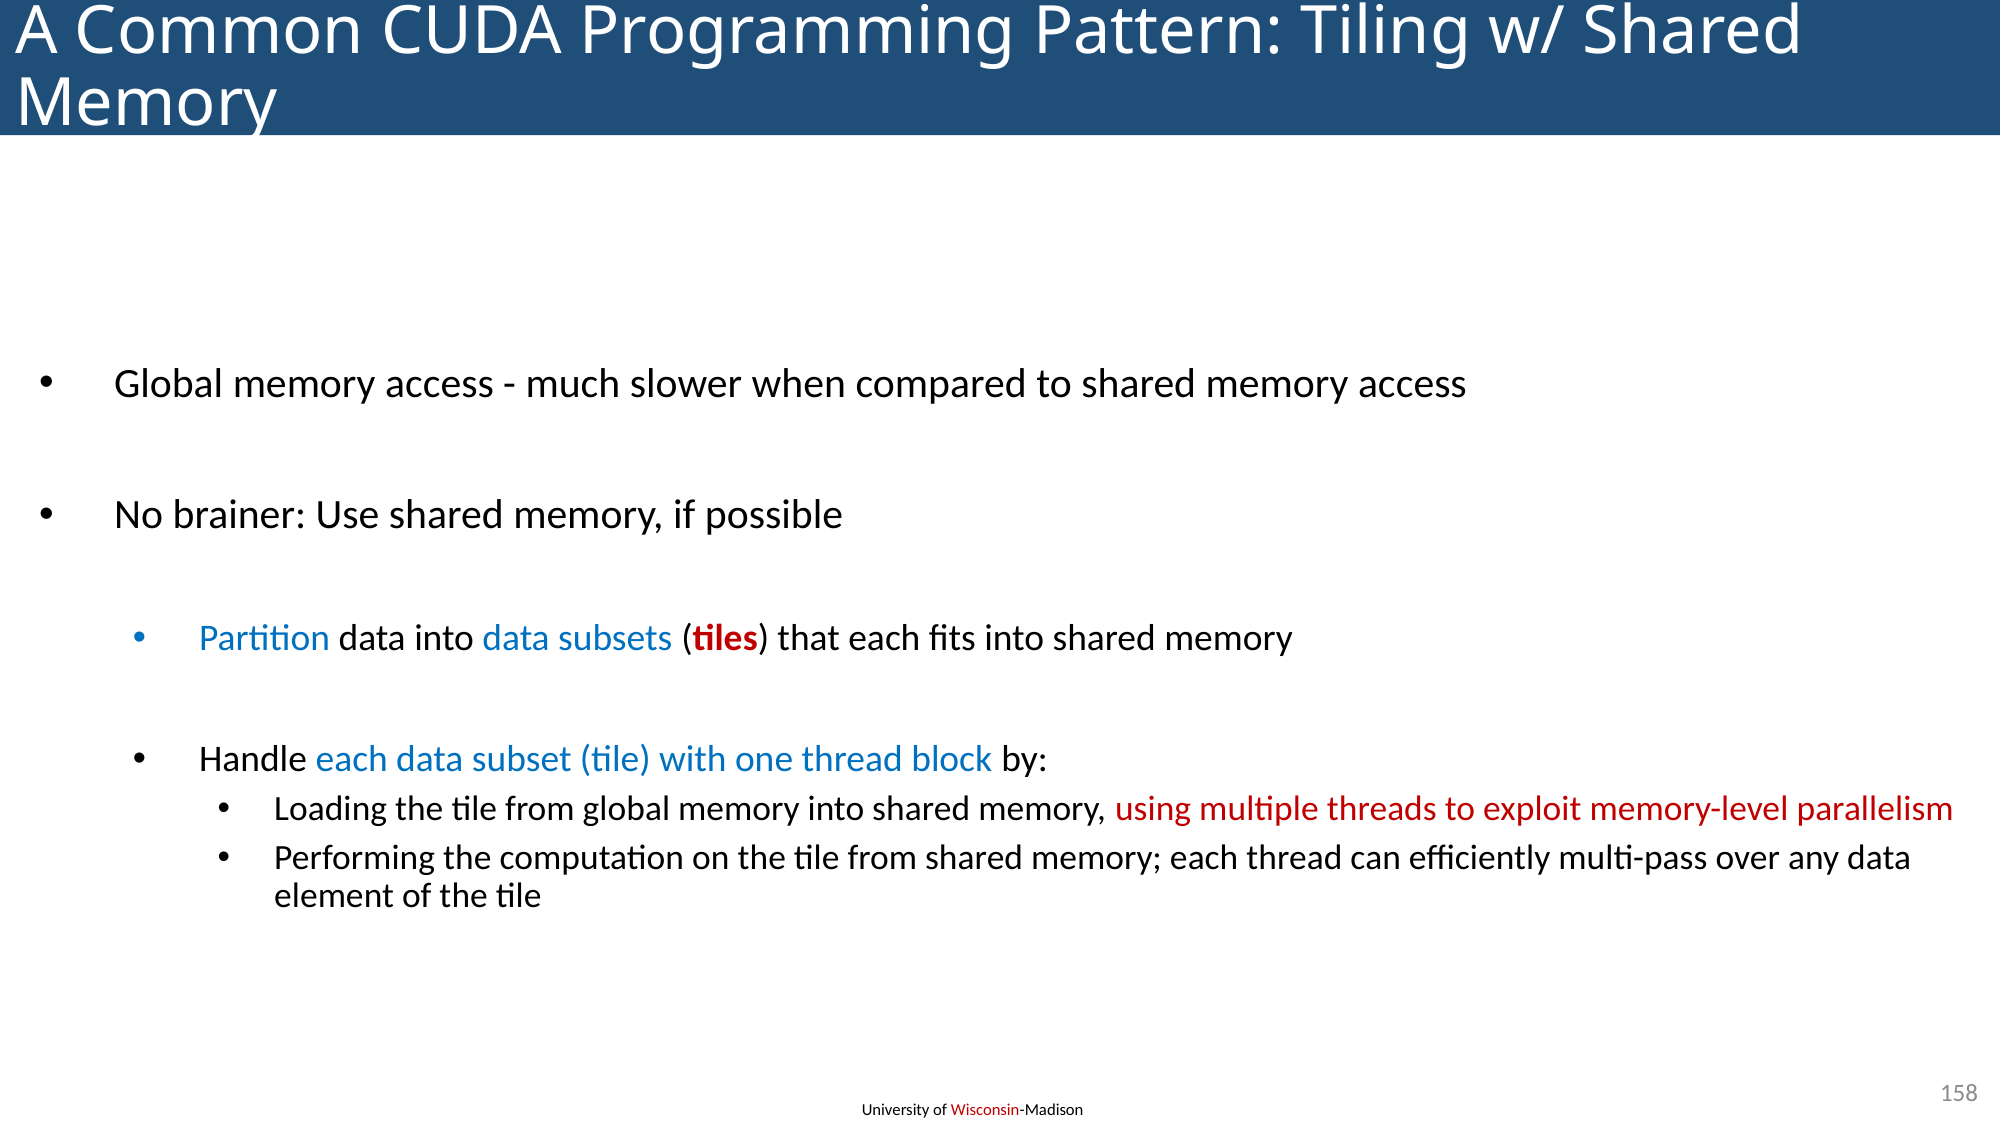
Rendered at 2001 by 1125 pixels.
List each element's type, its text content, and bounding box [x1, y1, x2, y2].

slide_number 158 [1879, 1069, 1994, 1114]
list Global memory access - much slower when compared to shared memory access No brainer: Use shared memory, if possible Partition data into data subsets (tiles) that each fits into shared memory Handle each data subset (tile) with one thread block by: Loading the tile from global memory into shared memory, using multiple threads to exploit memory-level parallelism Performing the computation on the tile from shared memory; each thread can efficiently multi-pass over any data element of the tile [24, 217, 1977, 1043]
title A Common CUDA Programming Pattern: Tiling w/ Shared Memory [0, 0, 2000, 136]
